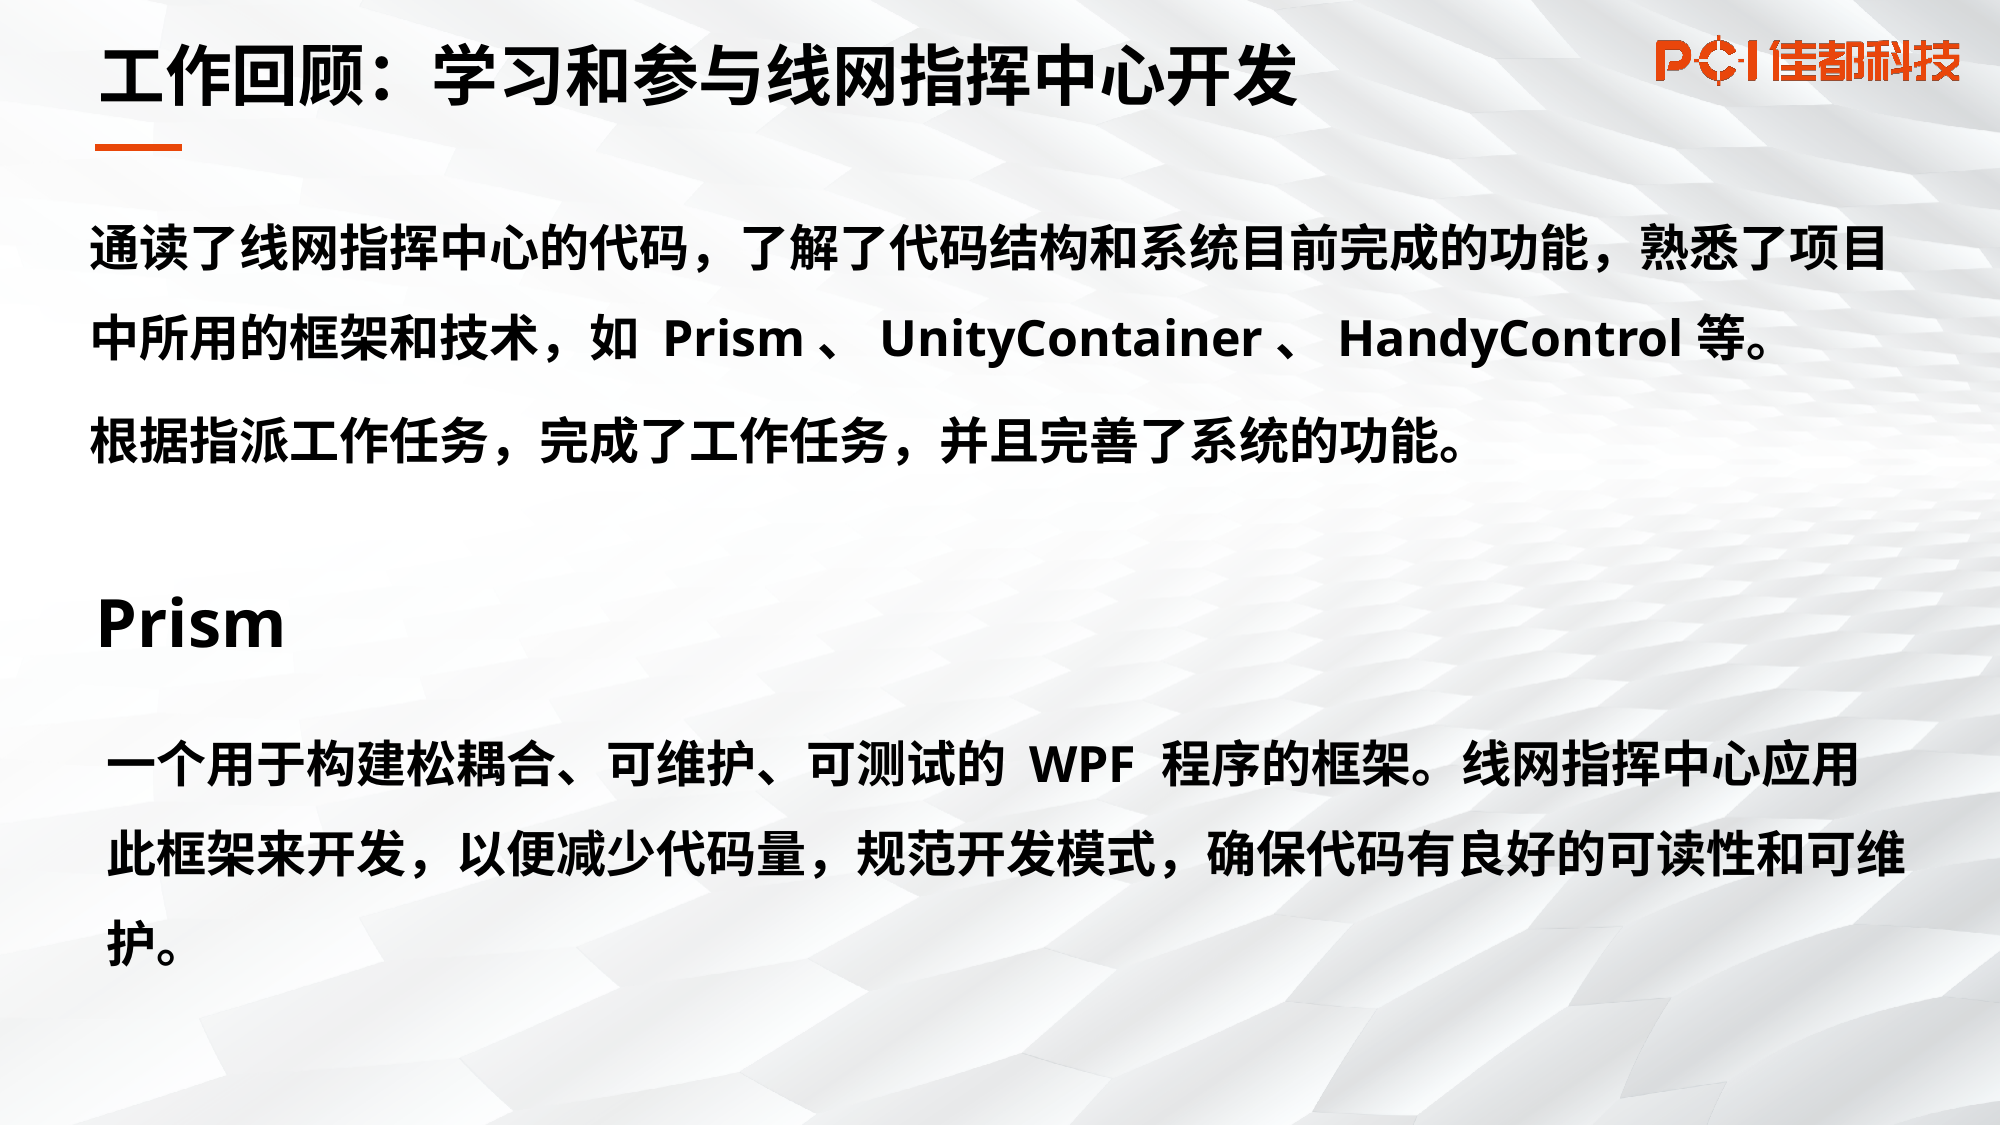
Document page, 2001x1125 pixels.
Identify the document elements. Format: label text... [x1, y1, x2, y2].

text_box 通读了线网指挥中心的代码，了解了代码结构和系统目前完成的功能，熟悉了项目中所用的框架和技术，如 Prism、UnityContainer、HandyControl等。 [74, 179, 1926, 374]
text_box 一个用于构建松耦合、可维护、可测试的 WPF 程序的框架。线网指挥中心应用此框架来开发，以便减少代码量，规范开发模式，确保代码有良好的可读性和可维护。 [91, 694, 1926, 980]
picture [0, 0, 2000, 1125]
text_box 工作回顾：学习和参与线网指挥中心开发 [83, 26, 1315, 122]
text_box Prism [80, 533, 302, 669]
text_box 根据指派工作任务，完成了工作任务，并且完善了系统的功能。 [74, 372, 1909, 478]
